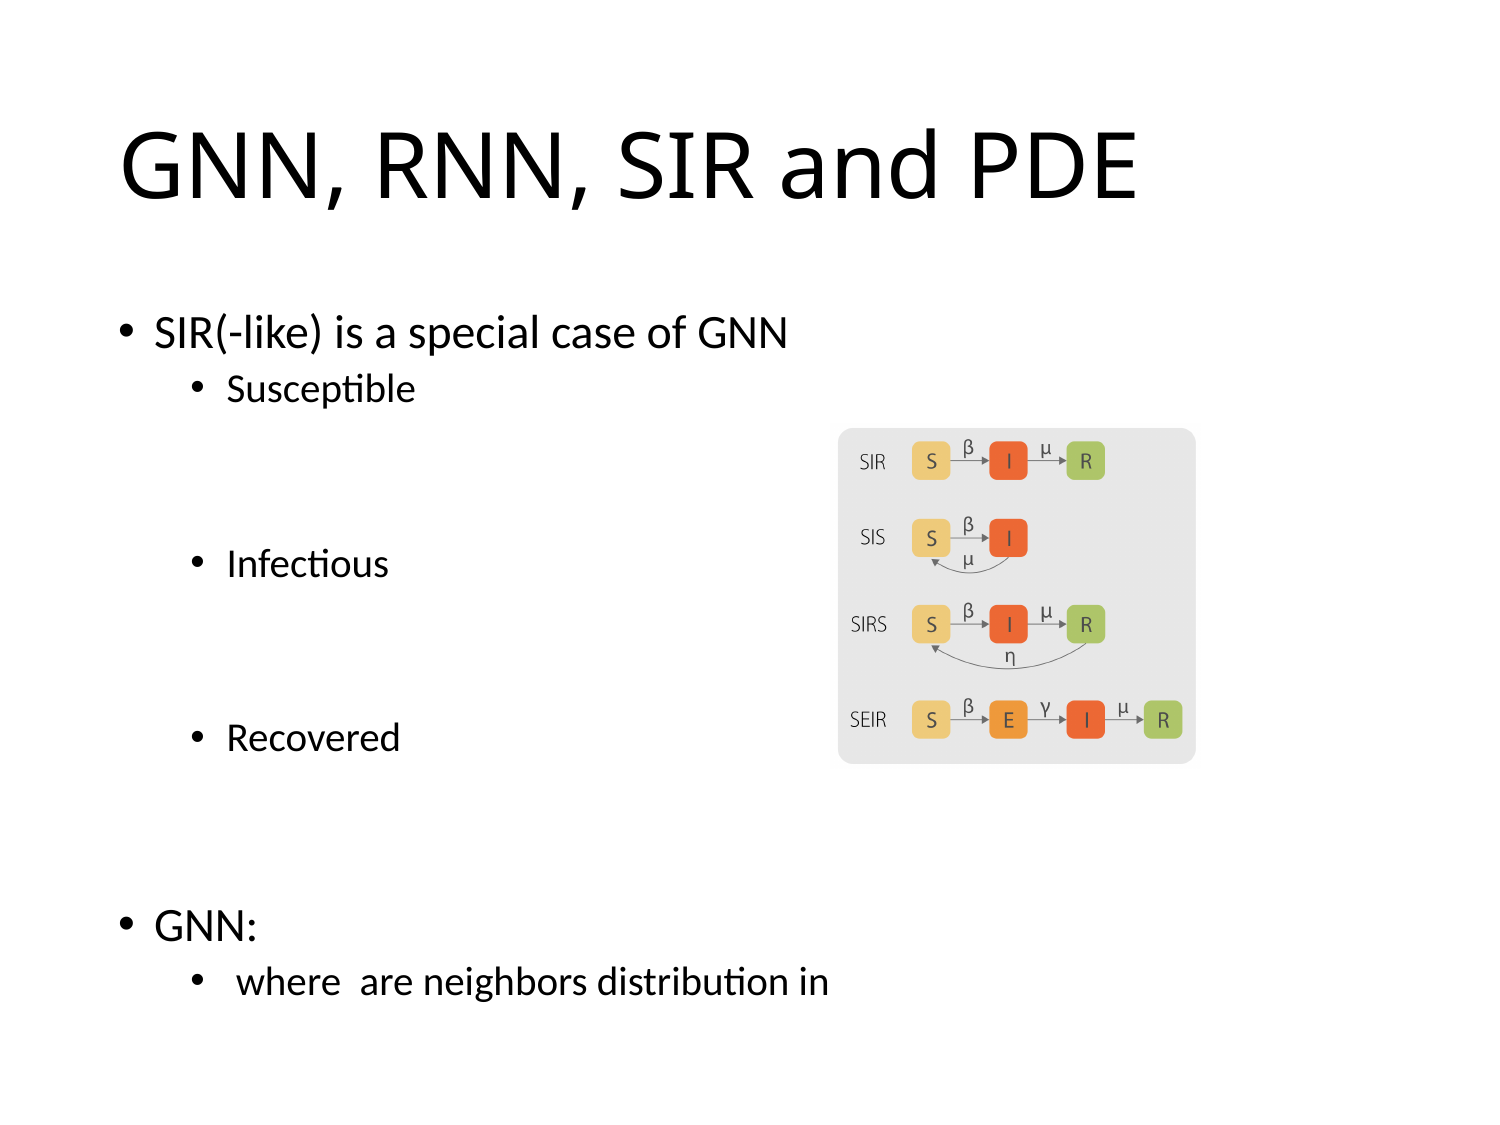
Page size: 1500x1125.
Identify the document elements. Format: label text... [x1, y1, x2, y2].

title GNN, RNN, SIR and PDE [103, 59, 1397, 278]
picture [830, 423, 1201, 769]
